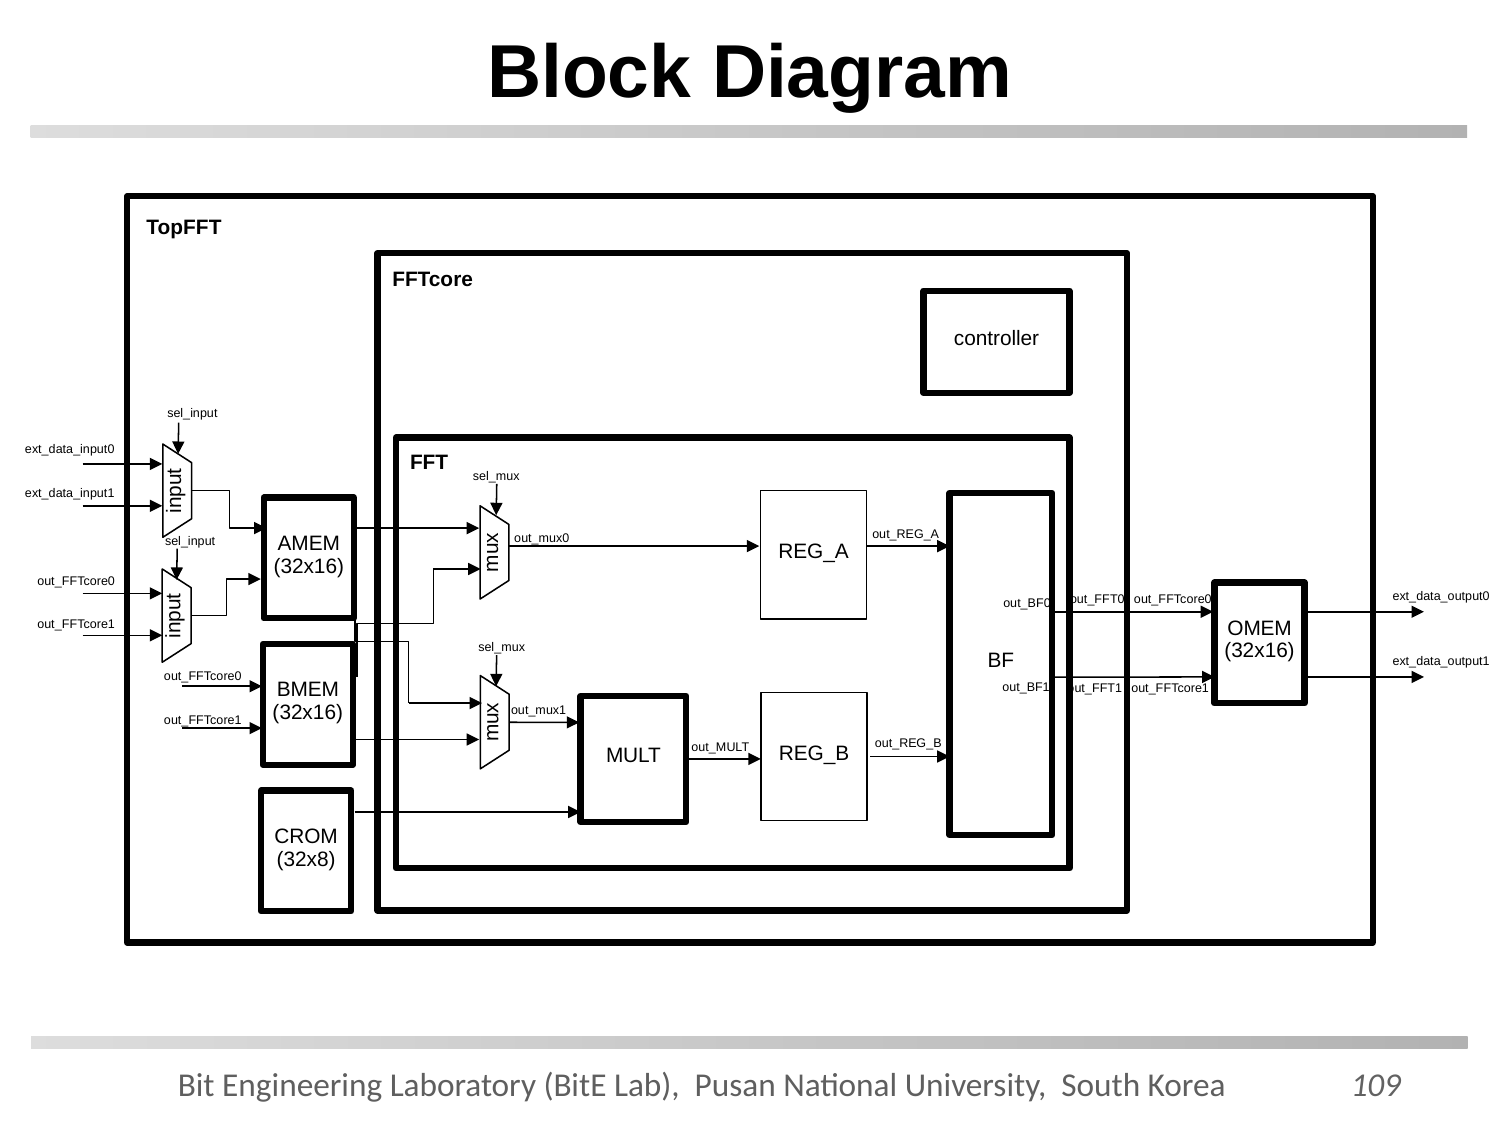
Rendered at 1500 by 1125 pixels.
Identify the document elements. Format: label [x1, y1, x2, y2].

text_box [1377, 586, 1500, 610]
text_box [5, 196, 1425, 943]
title [50, 9, 1450, 126]
text_box [1377, 652, 1500, 675]
